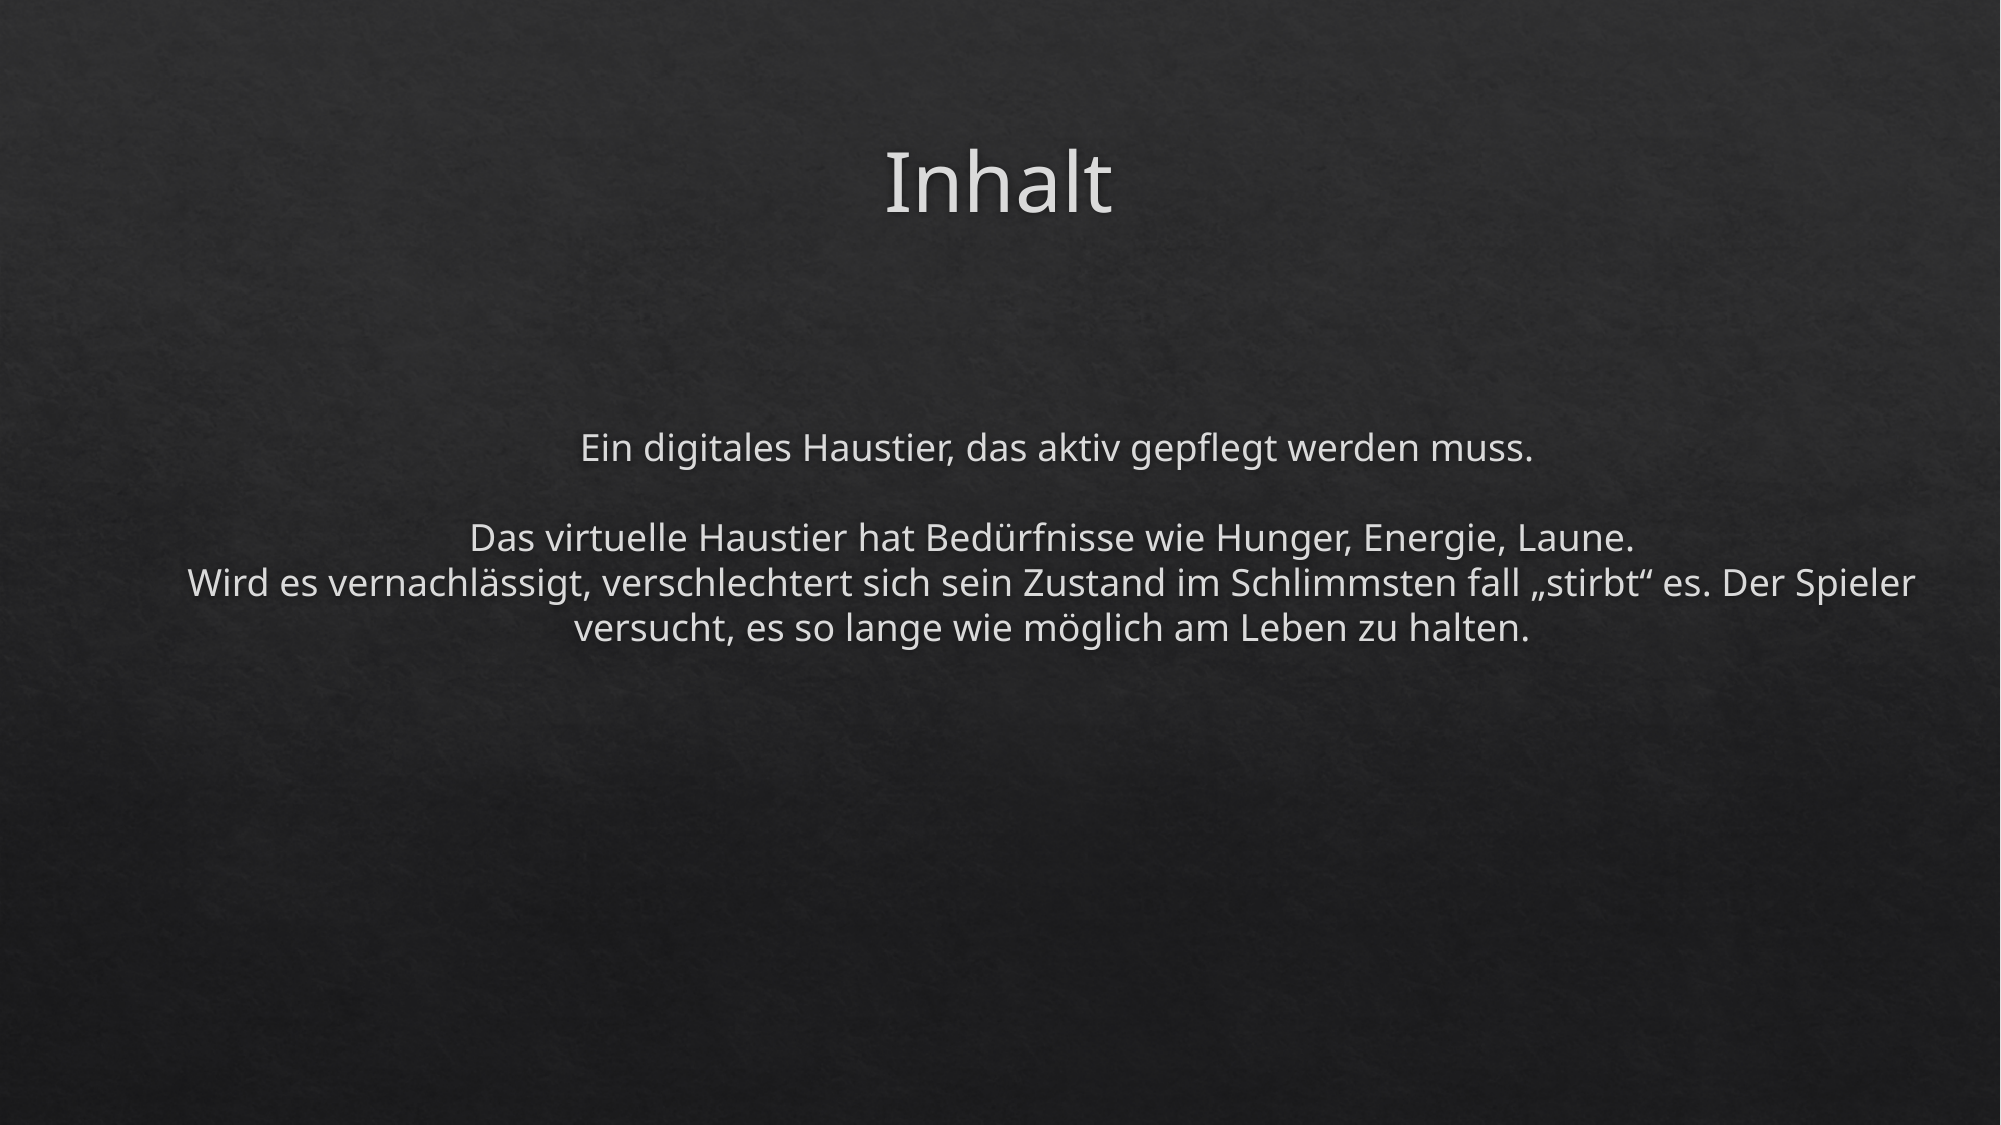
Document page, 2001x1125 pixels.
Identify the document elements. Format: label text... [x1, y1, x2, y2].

list Ein digitales Haustier, das aktiv gepflegt werden muss. Das virtuelle Haustier hat Bedürfnisse wie Hunger, Energie, Laune. Wird es vernachlässigt, verschlechtert sich sein Zustand im Schlimmsten fall „stirbt“ es. Der Spieler versucht, es so lange wie möglich am Leben zu halten. [149, 275, 1956, 928]
title Inhalt [149, 99, 1849, 260]
